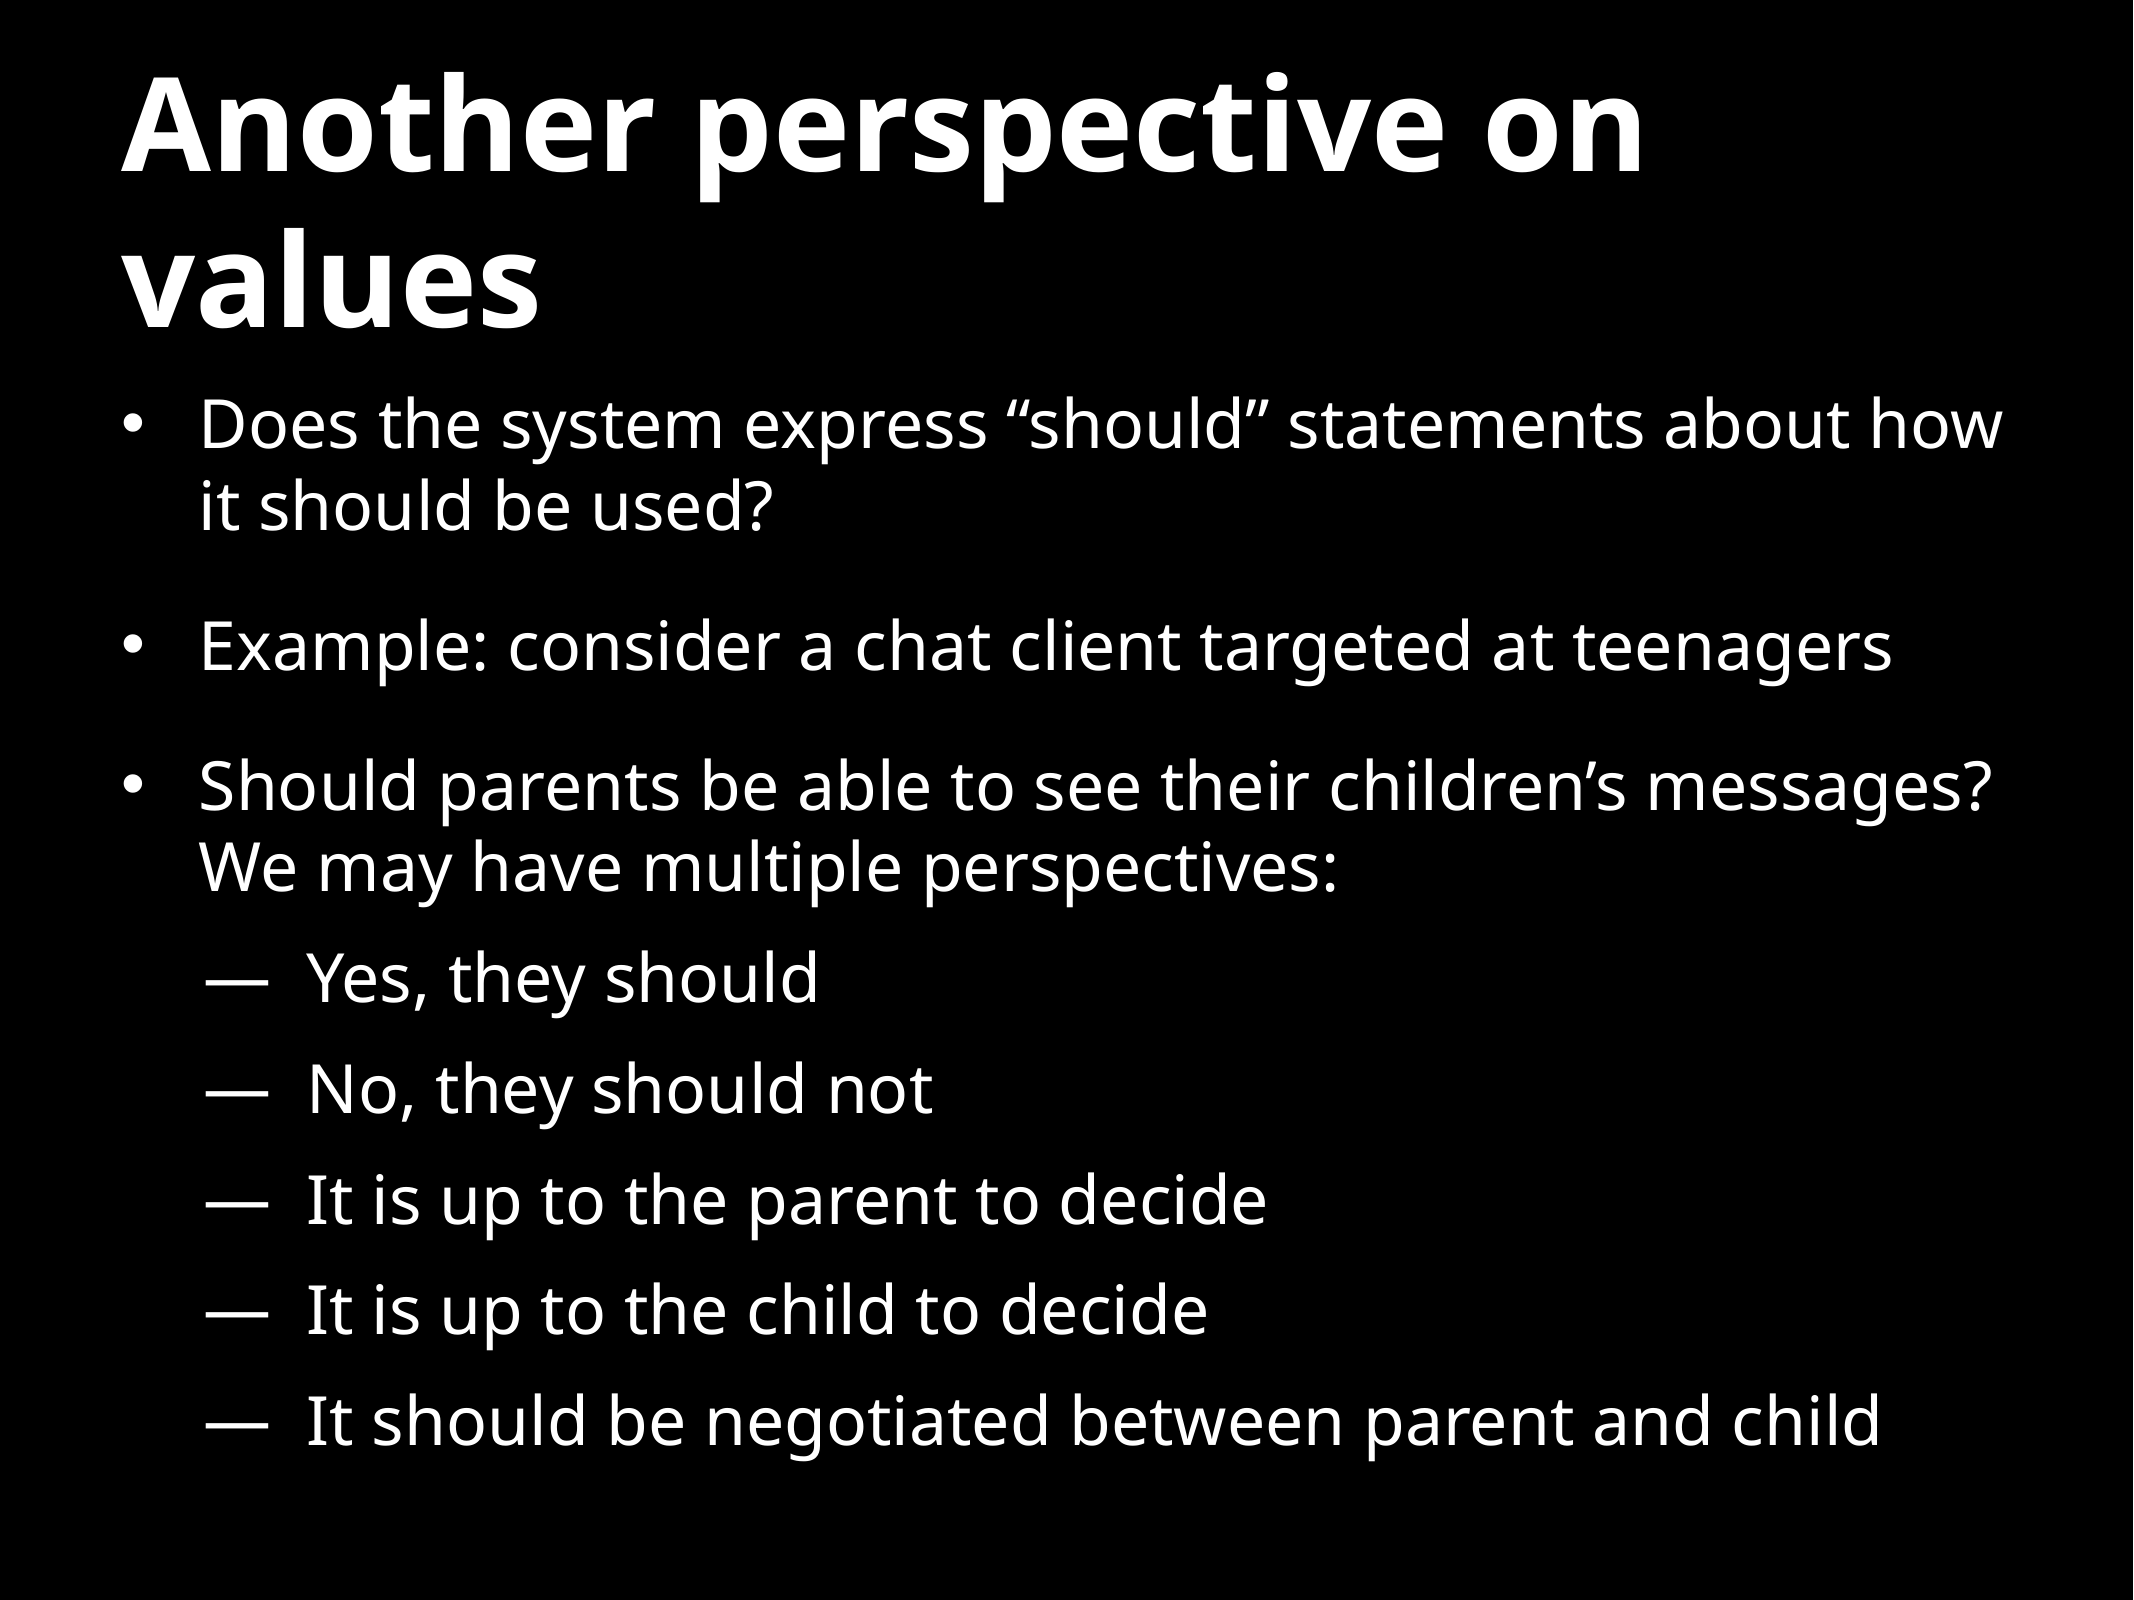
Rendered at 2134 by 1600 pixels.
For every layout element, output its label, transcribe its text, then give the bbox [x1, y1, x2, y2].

list Does the system express “should” statements about how it should be used? Example: consider a chat client targeted at teenagers Should parents be able to see their children’s messages? We may have multiple perspectives: Yes, they should No, they should not It is up to the parent to decide It is up to the child to decide It should be negotiated between parent and child [106, 373, 2027, 1491]
title Another perspective on values [106, 64, 2027, 331]
